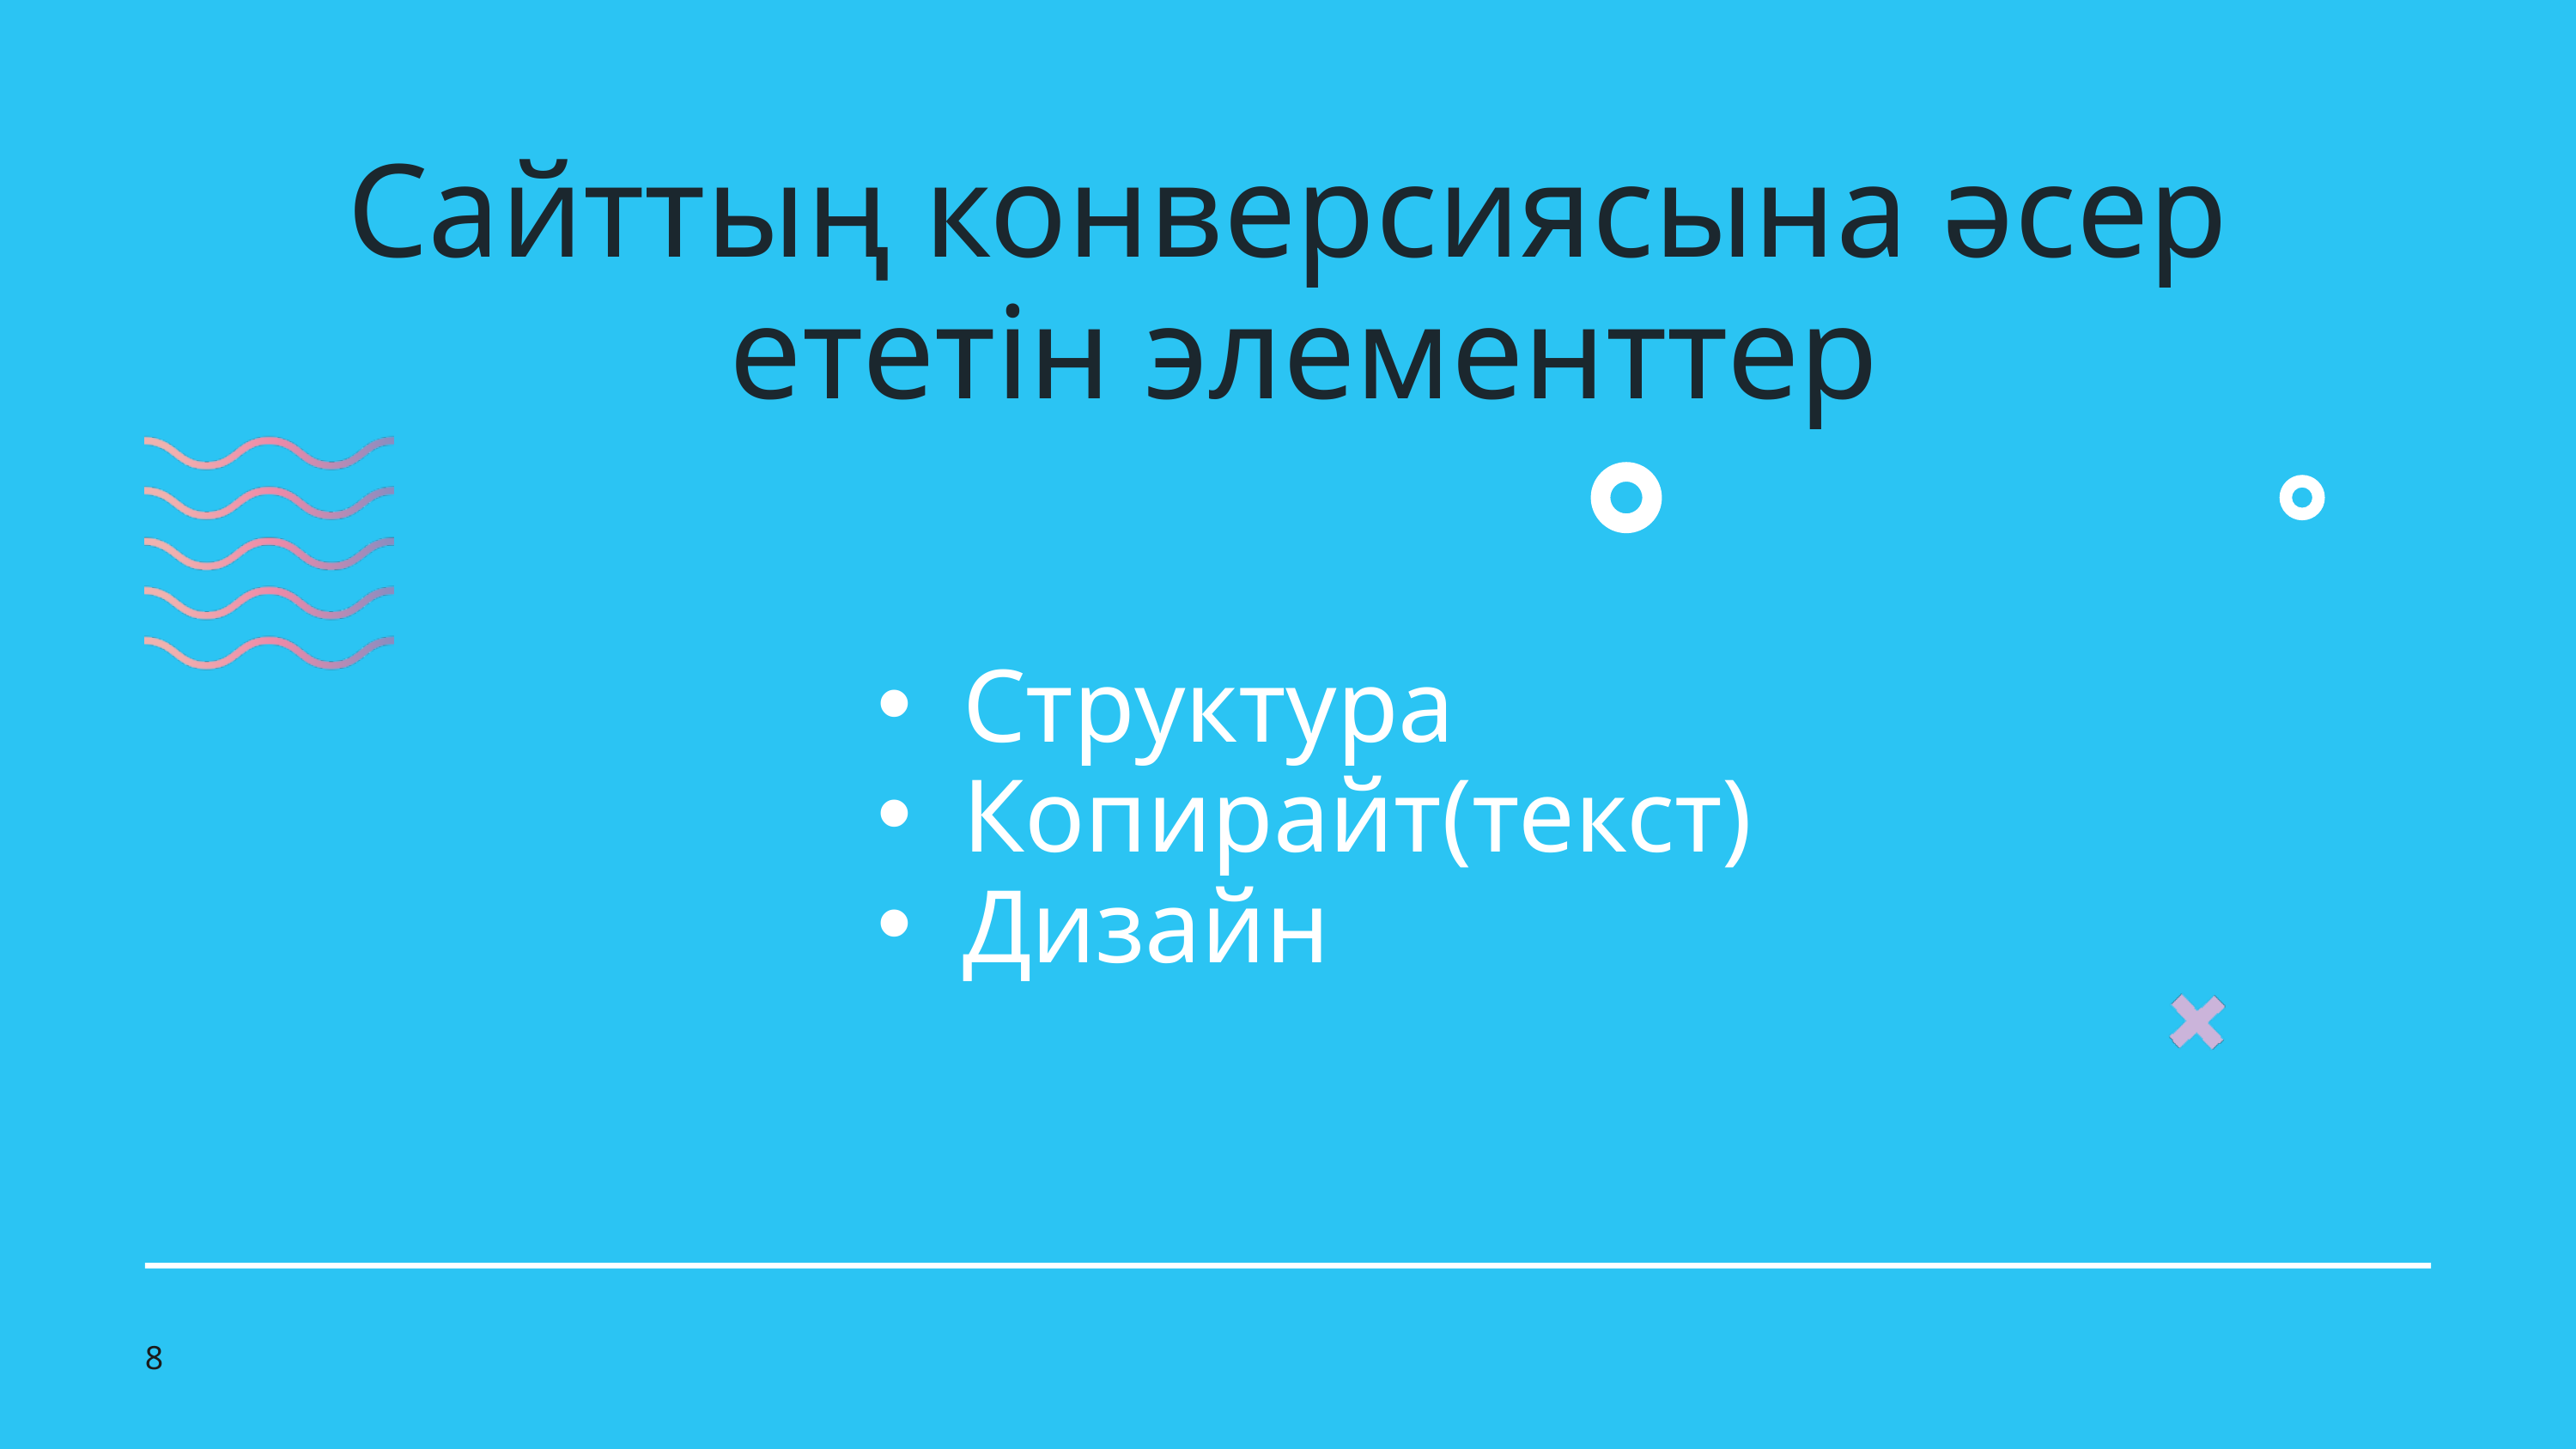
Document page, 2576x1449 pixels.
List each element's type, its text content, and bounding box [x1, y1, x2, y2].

text_box [144, 1263, 2432, 1269]
picture [144, 427, 395, 678]
text_box 8 [144, 1331, 464, 1377]
text_box Сайттың конверсиясына әсер ететін элементтер [295, 141, 2281, 425]
text_box Структура Копирайт(текст) Дизайн [792, 652, 1784, 983]
picture [2154, 978, 2240, 1064]
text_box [1590, 461, 1662, 534]
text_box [2279, 474, 2325, 521]
